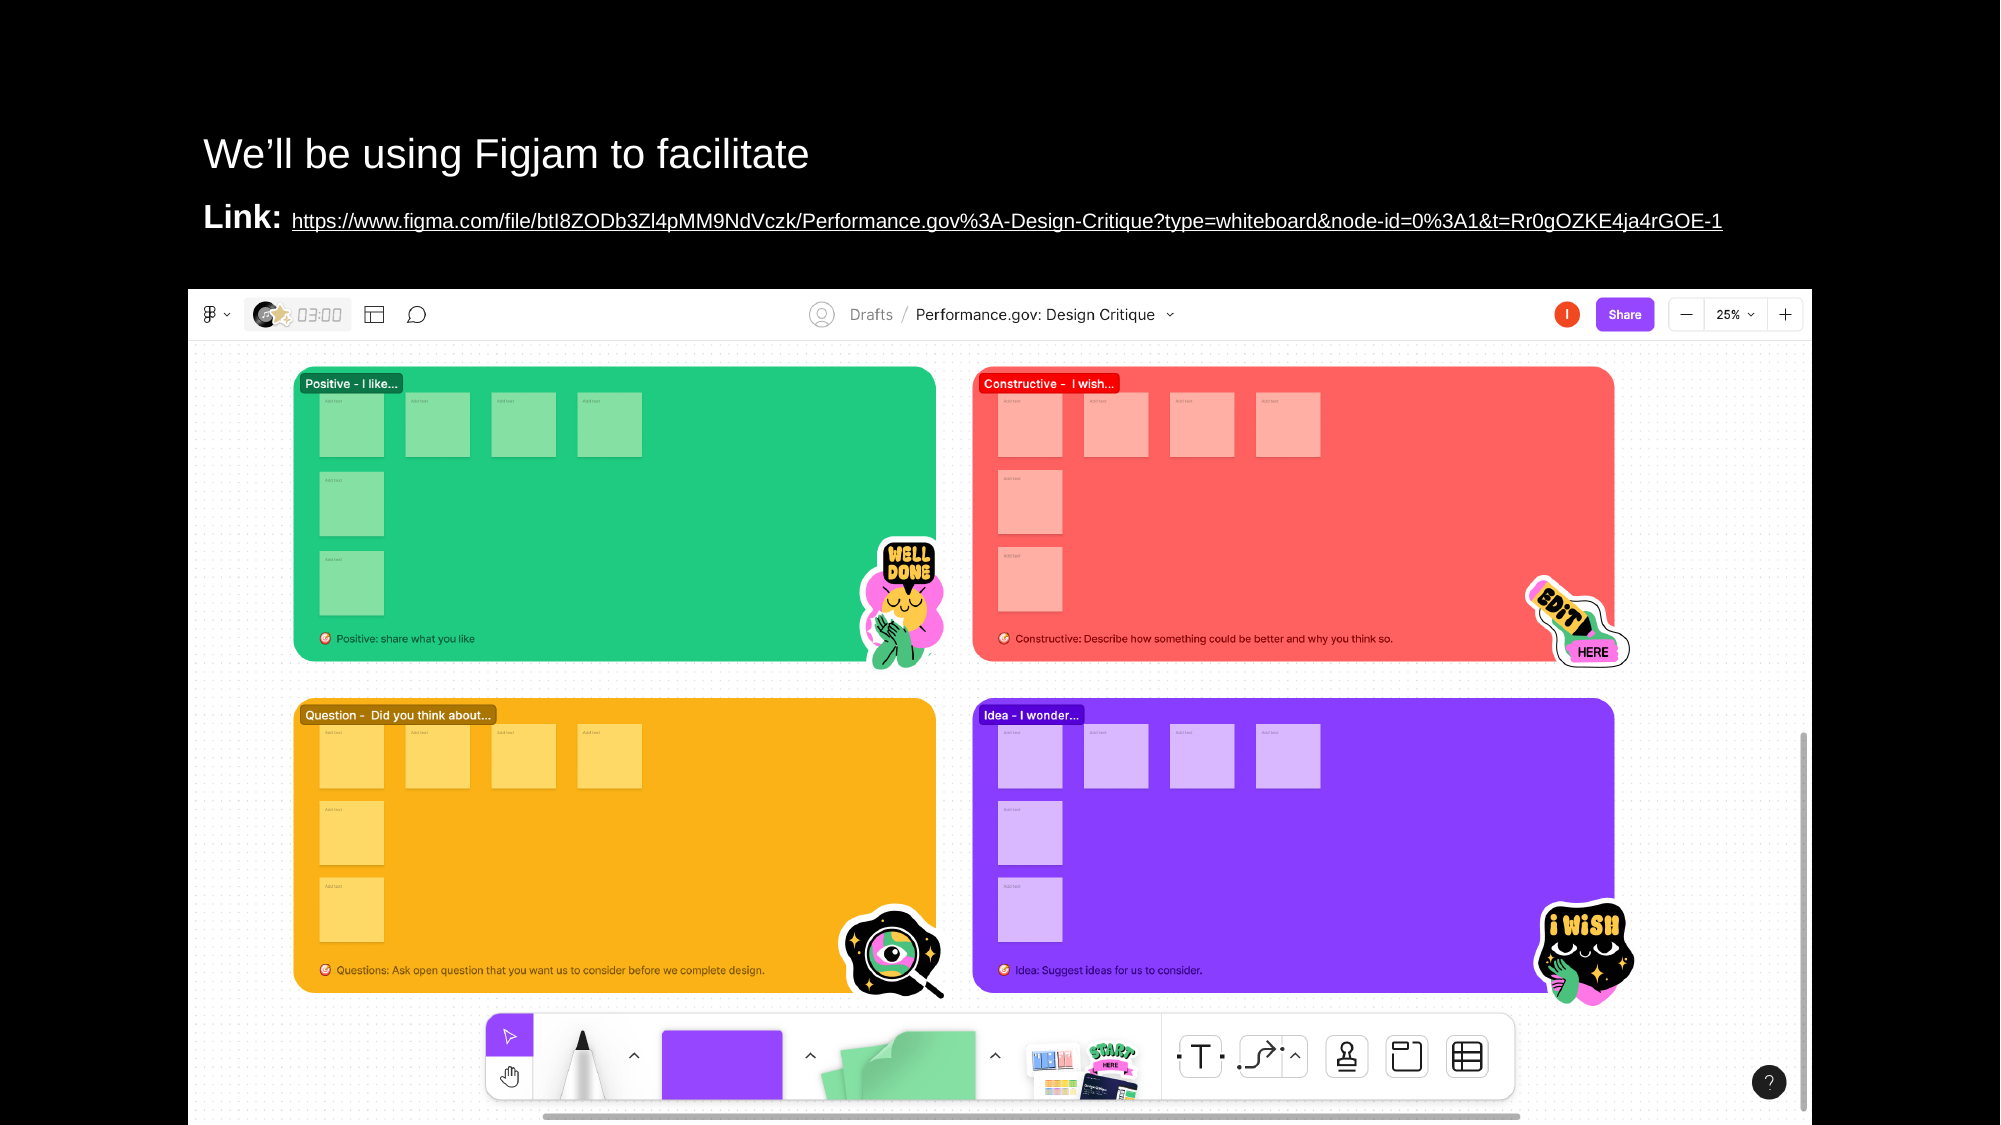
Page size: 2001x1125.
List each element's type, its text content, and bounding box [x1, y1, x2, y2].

text_box Link: https://www.figma.com/file/btI8ZODb3Zl4pMM9NdVczk/Performance.gov%3A-Design-Critique?type=whiteboard&node-id=0%3A1&t=Rr0gOZKE4ja4rGOE-1 [188, 180, 1812, 243]
picture [188, 289, 1812, 1125]
text_box We’ll be using Figjam to facilitate [188, 109, 1190, 180]
